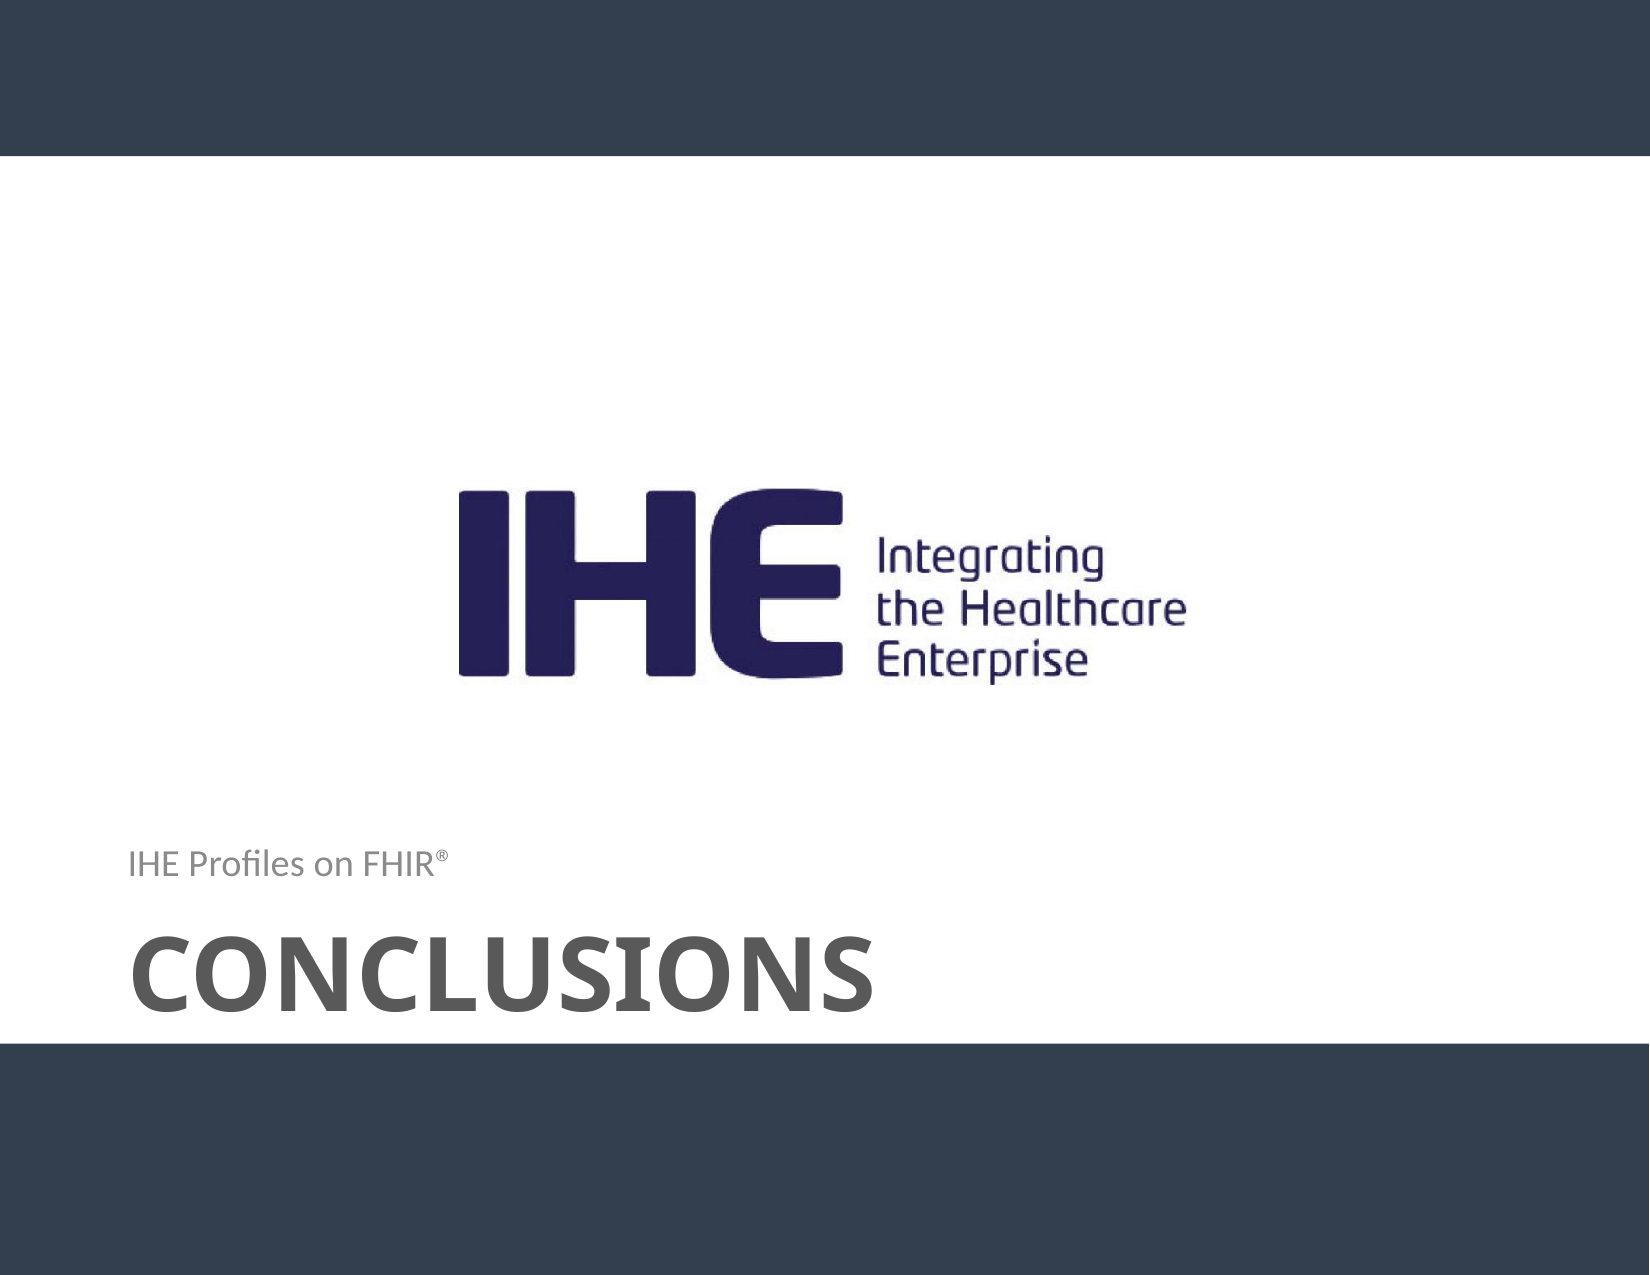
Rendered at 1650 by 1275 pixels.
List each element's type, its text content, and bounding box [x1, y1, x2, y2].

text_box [438, 465, 1212, 709]
title Conclusions [112, 893, 1536, 1042]
list IHE Profiles on FHIR® [112, 836, 1536, 893]
